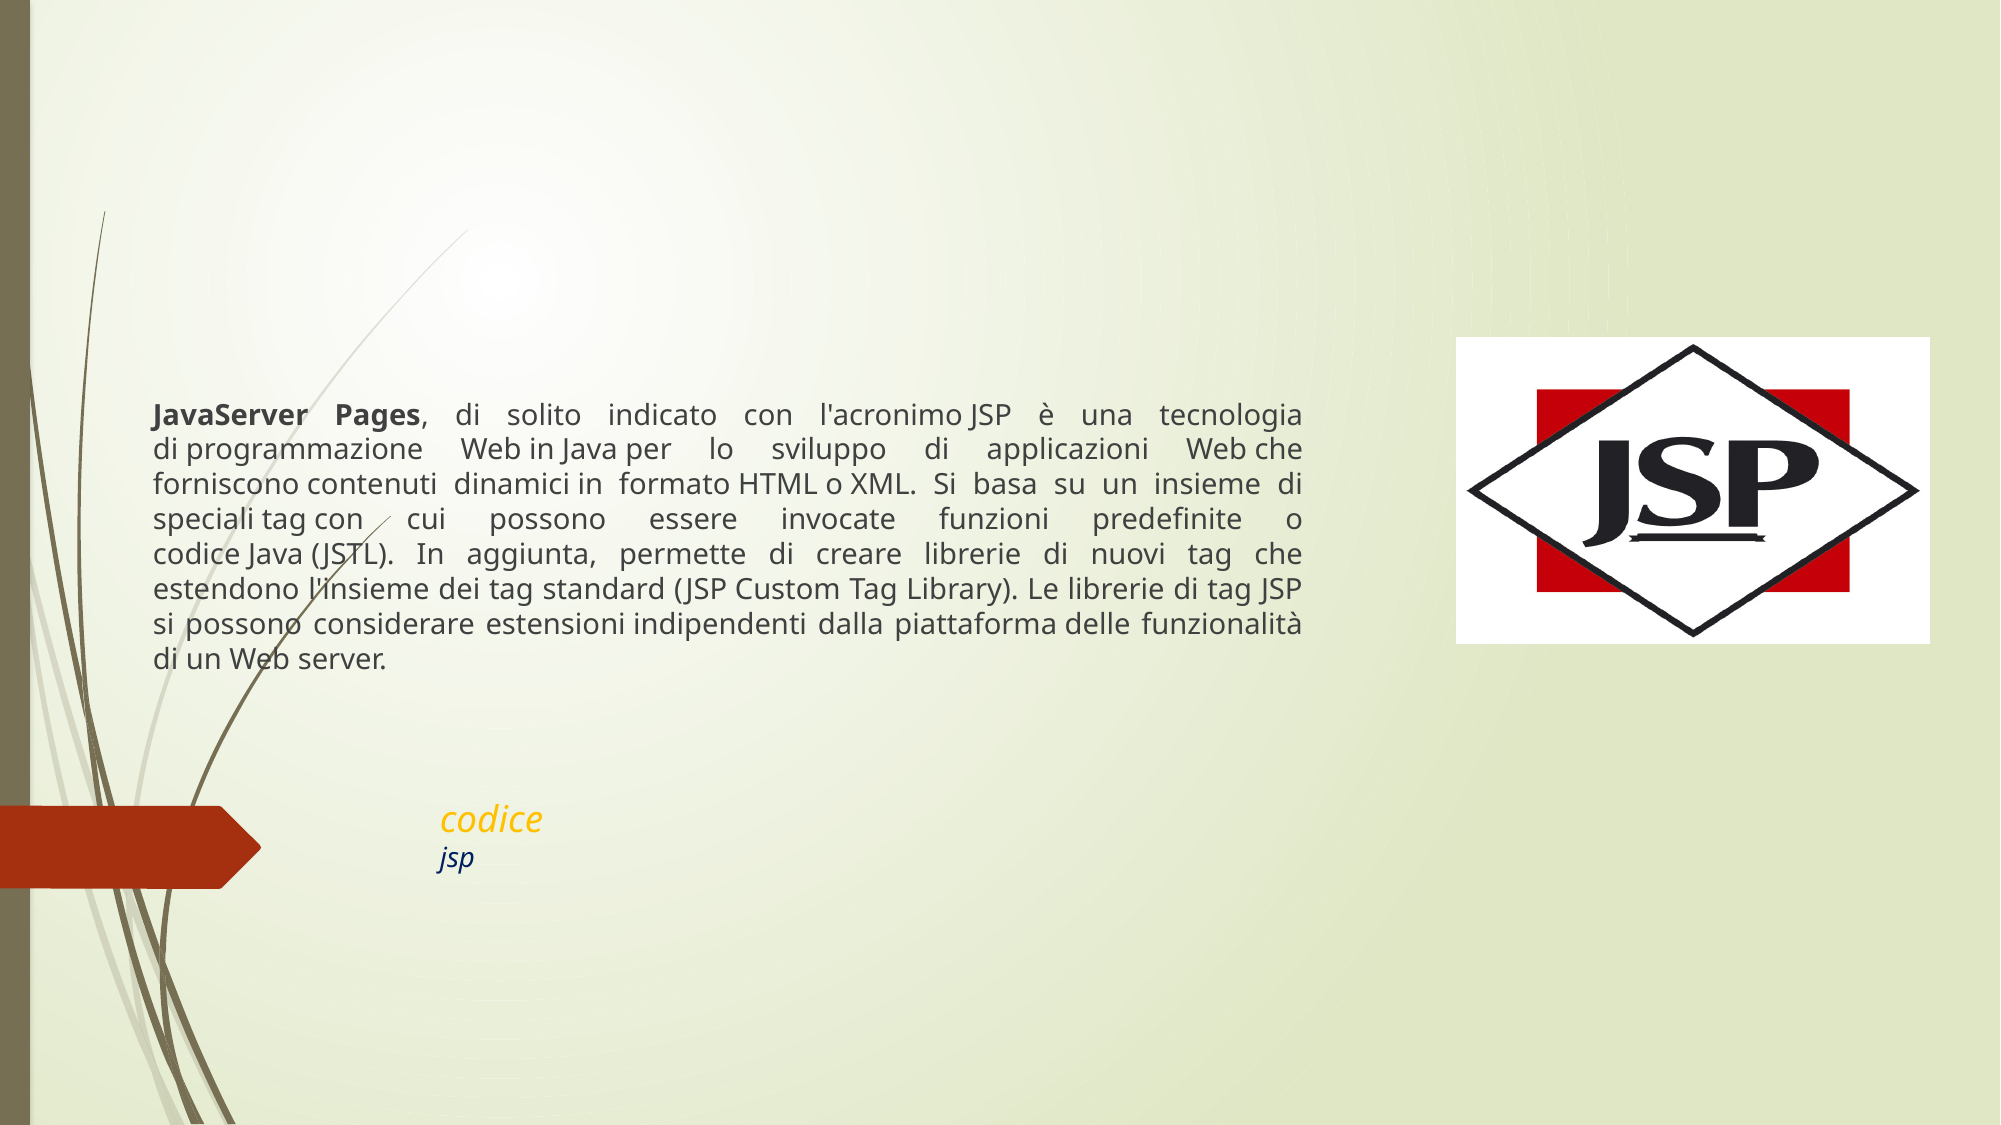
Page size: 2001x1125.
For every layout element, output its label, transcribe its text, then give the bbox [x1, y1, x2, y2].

title codice jsp [424, 787, 1888, 881]
picture [1456, 337, 1930, 644]
list JavaServer Pages, di solito indicato con l'acronimo JSP è una tecnologia di programmazione Web in Java per lo sviluppo di applicazioni Web che forniscono contenuti dinamici in formato HTML o XML. Si basa su un insieme di speciali tag con cui possono essere invocate funzioni predefinite o codice Java (JSTL). In aggiunta, permette di creare librerie di nuovi tag che estendono l'insieme dei tag standard (JSP Custom Tag Library). Le librerie di tag JSP si possono considerare estensioni indipendenti dalla piattaforma delle funzionalità di un Web server. [138, 337, 1320, 807]
